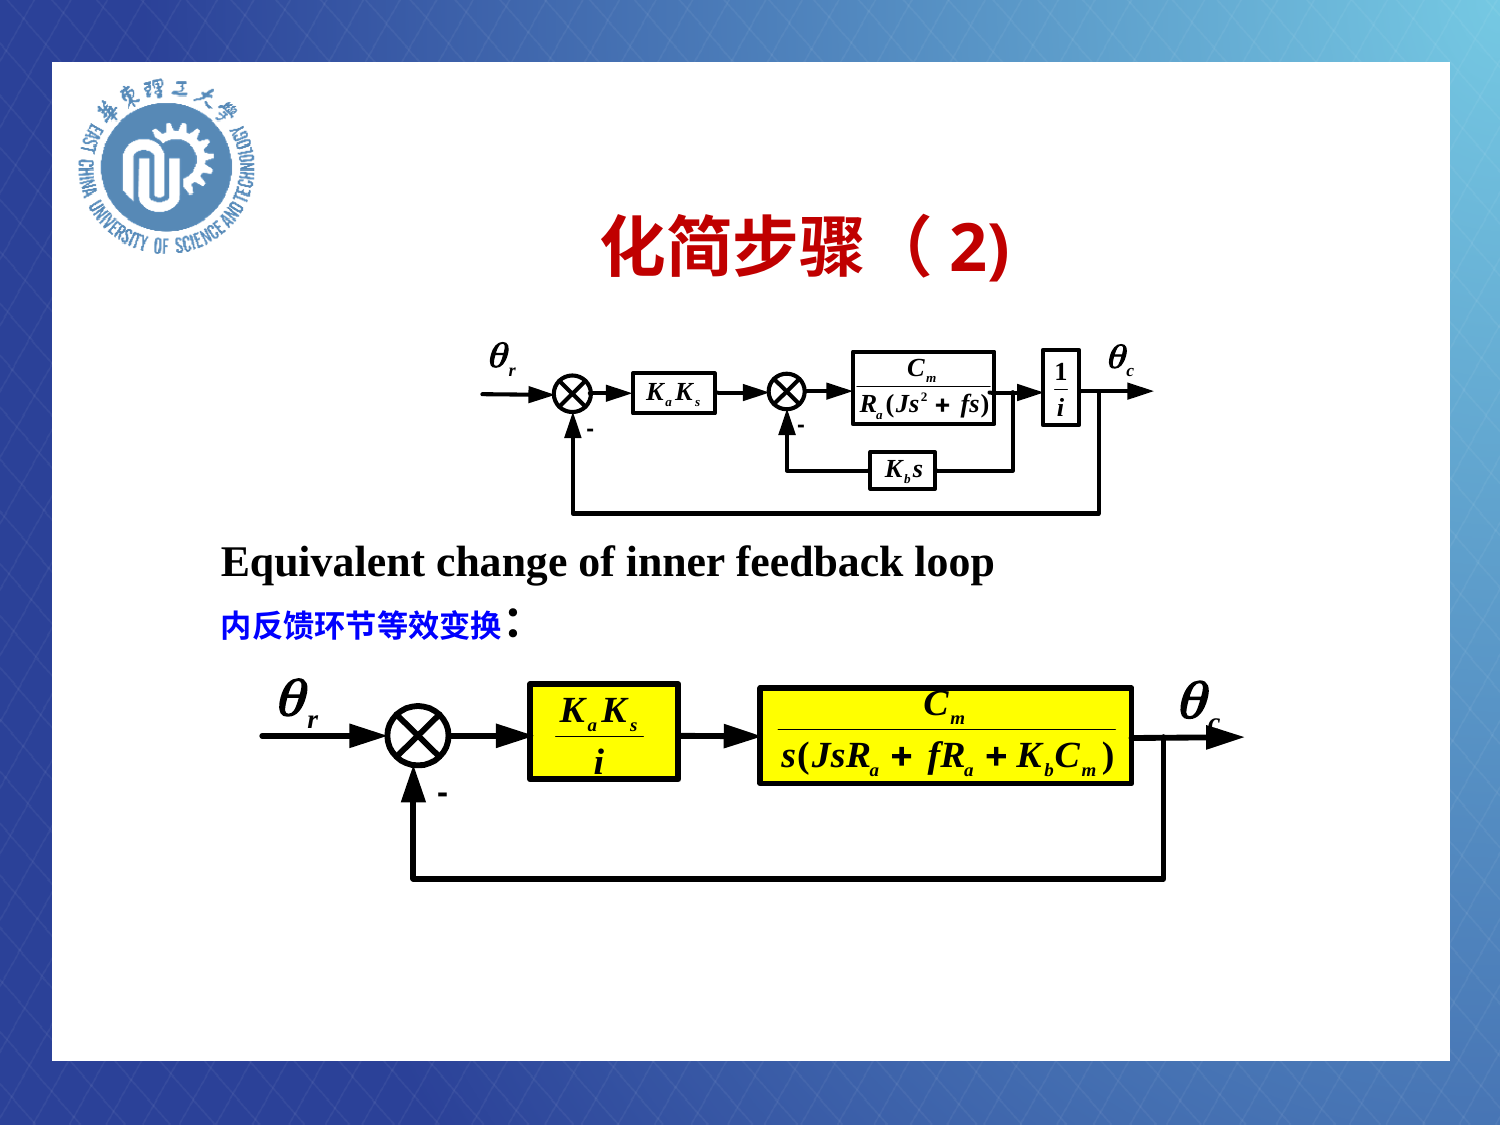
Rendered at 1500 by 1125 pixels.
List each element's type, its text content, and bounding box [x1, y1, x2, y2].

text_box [459, 324, 1173, 533]
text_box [227, 641, 1278, 964]
picture [0, 0, 1500, 1125]
text_box 化简步骤（2) [547, 193, 1062, 296]
list Equivalent change of inner feedback loop 内反馈环节等效变换： [209, 526, 1096, 603]
